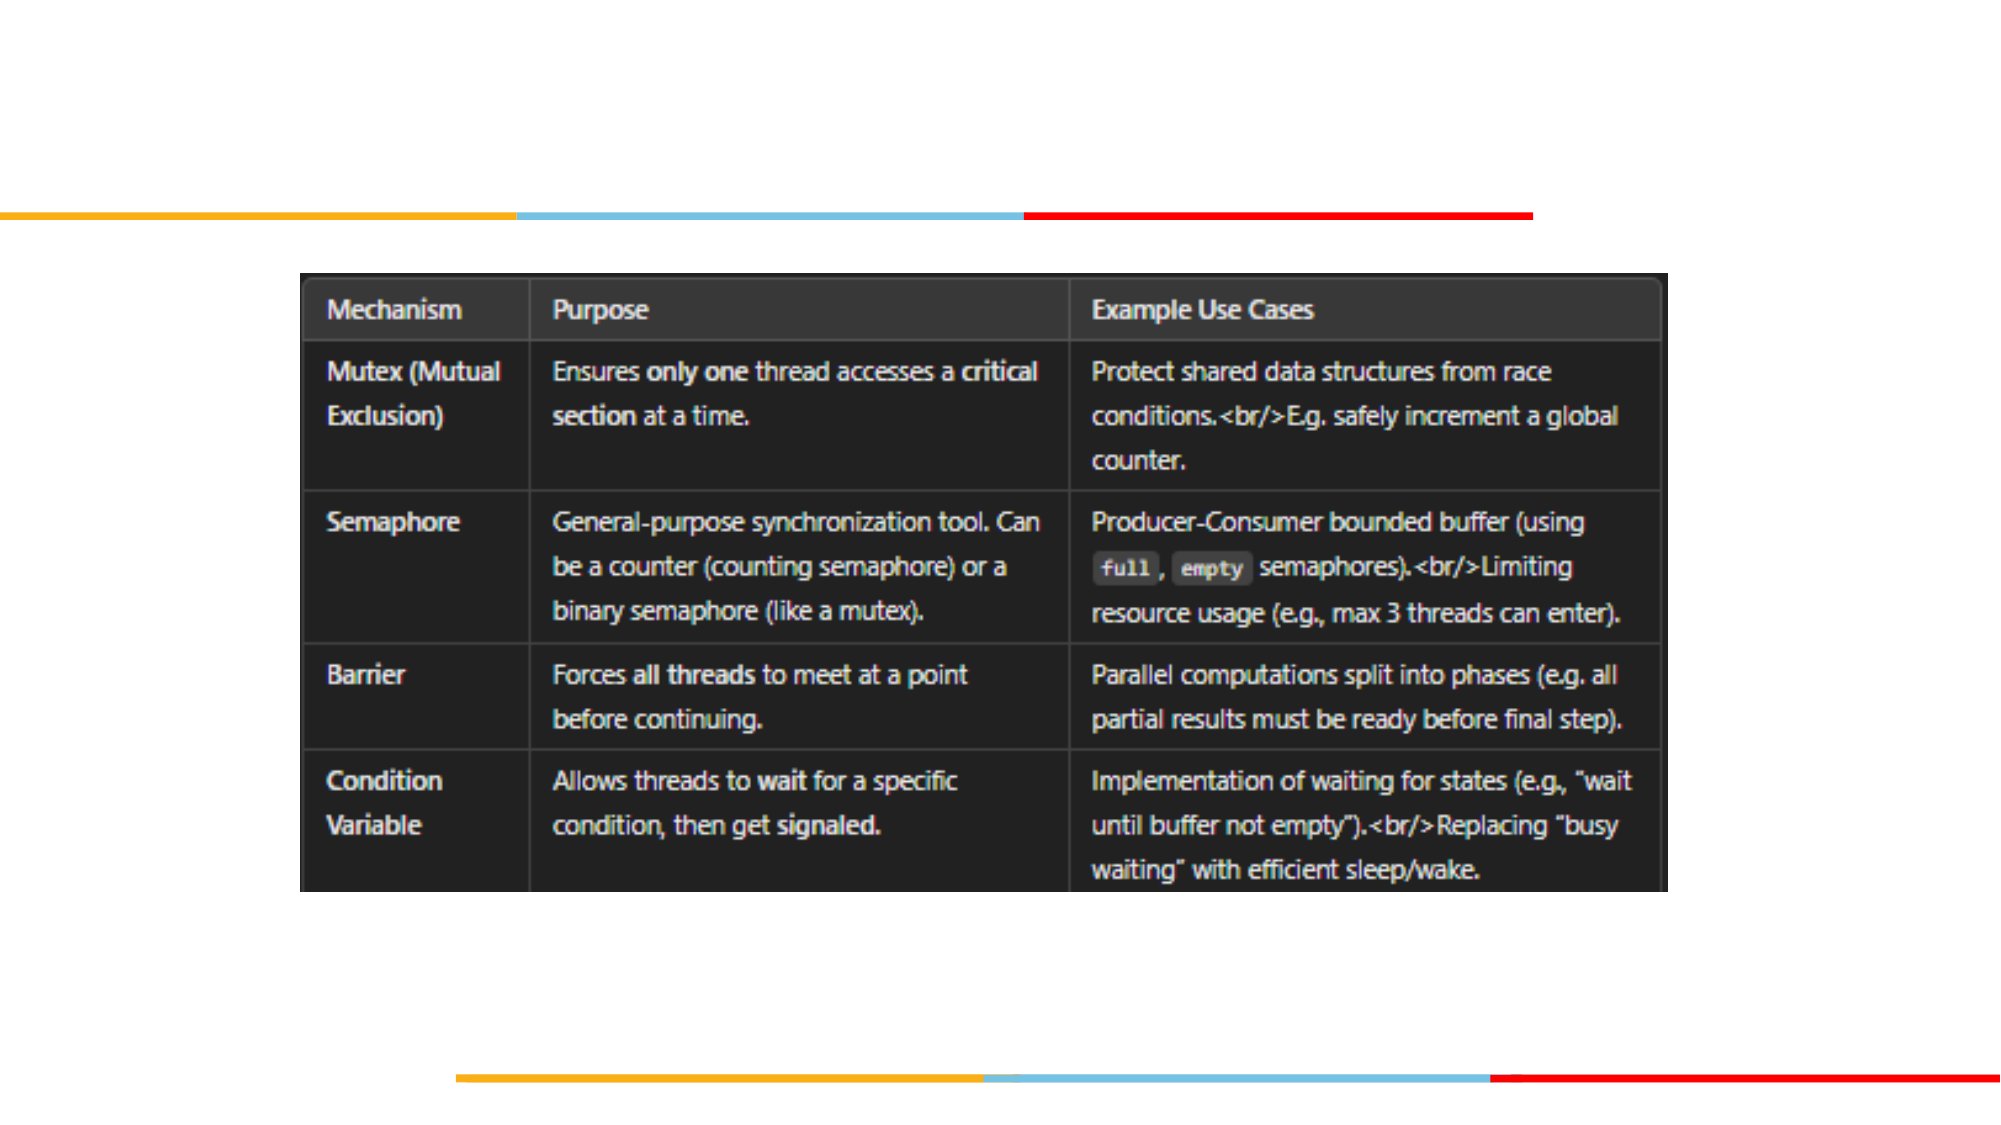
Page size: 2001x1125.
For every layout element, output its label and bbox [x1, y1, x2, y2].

picture [299, 273, 1668, 893]
